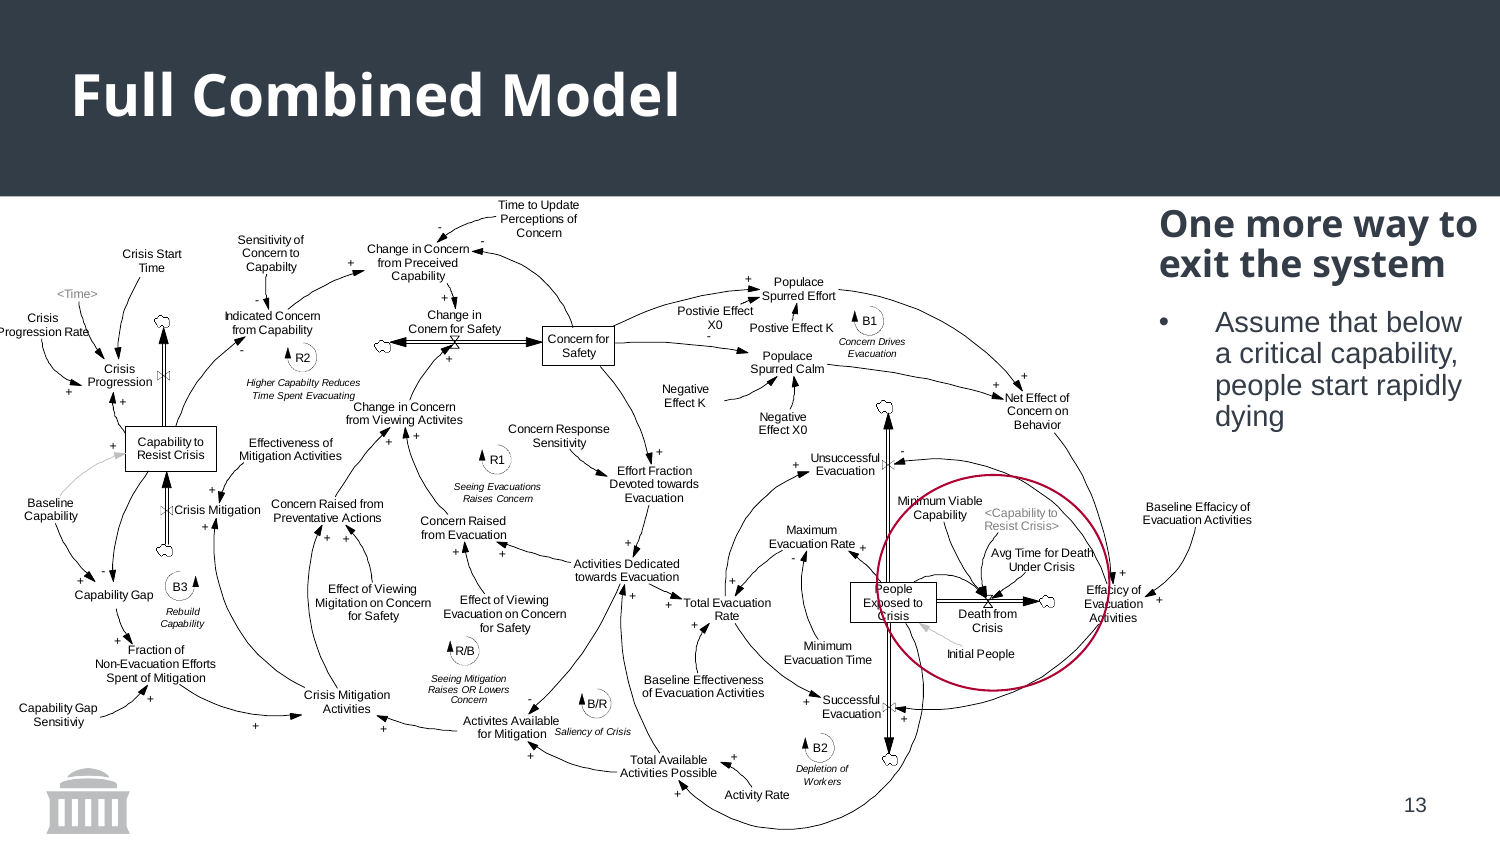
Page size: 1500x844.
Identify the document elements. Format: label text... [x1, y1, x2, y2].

list One more way to exit the system Assume that below a critical capability, people start rapidly dying [1143, 197, 1499, 795]
picture [0, 198, 1396, 844]
slide_number 12 [1396, 795, 1442, 828]
title Full Combined Model [55, 0, 1446, 196]
